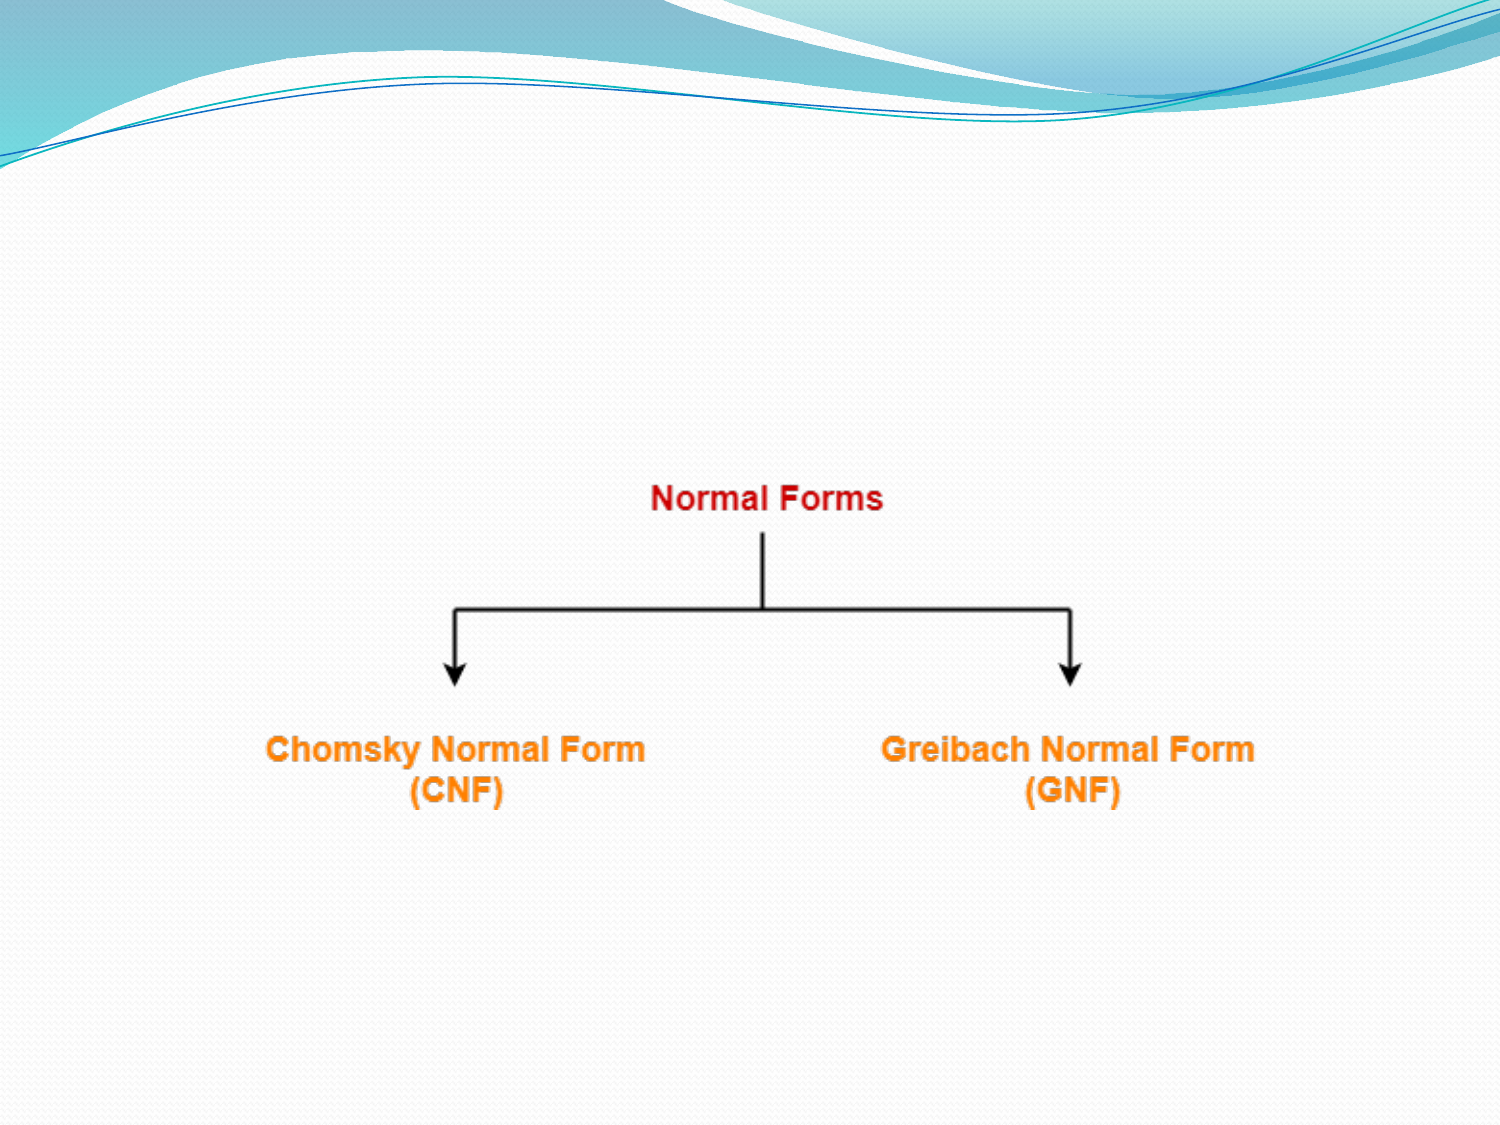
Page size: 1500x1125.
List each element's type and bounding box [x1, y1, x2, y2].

picture [262, 474, 1284, 810]
